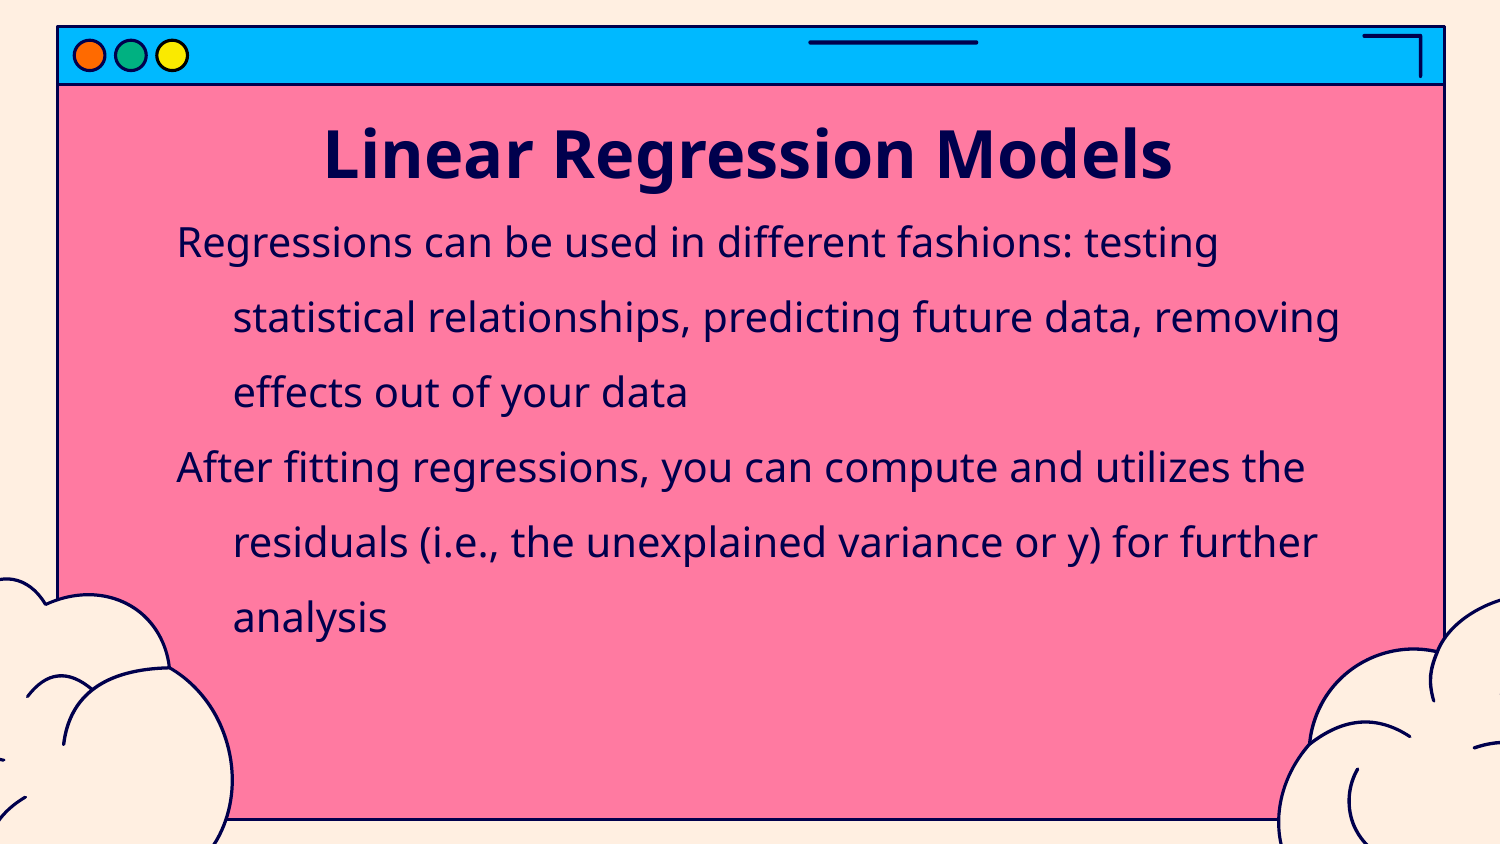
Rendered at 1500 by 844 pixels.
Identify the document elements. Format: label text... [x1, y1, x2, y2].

text_box Regressions can be used in different fashions: testing statistical relationships, predicting future data, removing effects out of your data After fitting regressions, you can compute and utilizes the residuals (i.e., the unexplained variance or y) for further analysis [142, 176, 1358, 703]
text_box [1265, 605, 1500, 844]
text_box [0, 605, 267, 844]
title Linear Regression Models [114, 96, 1383, 191]
